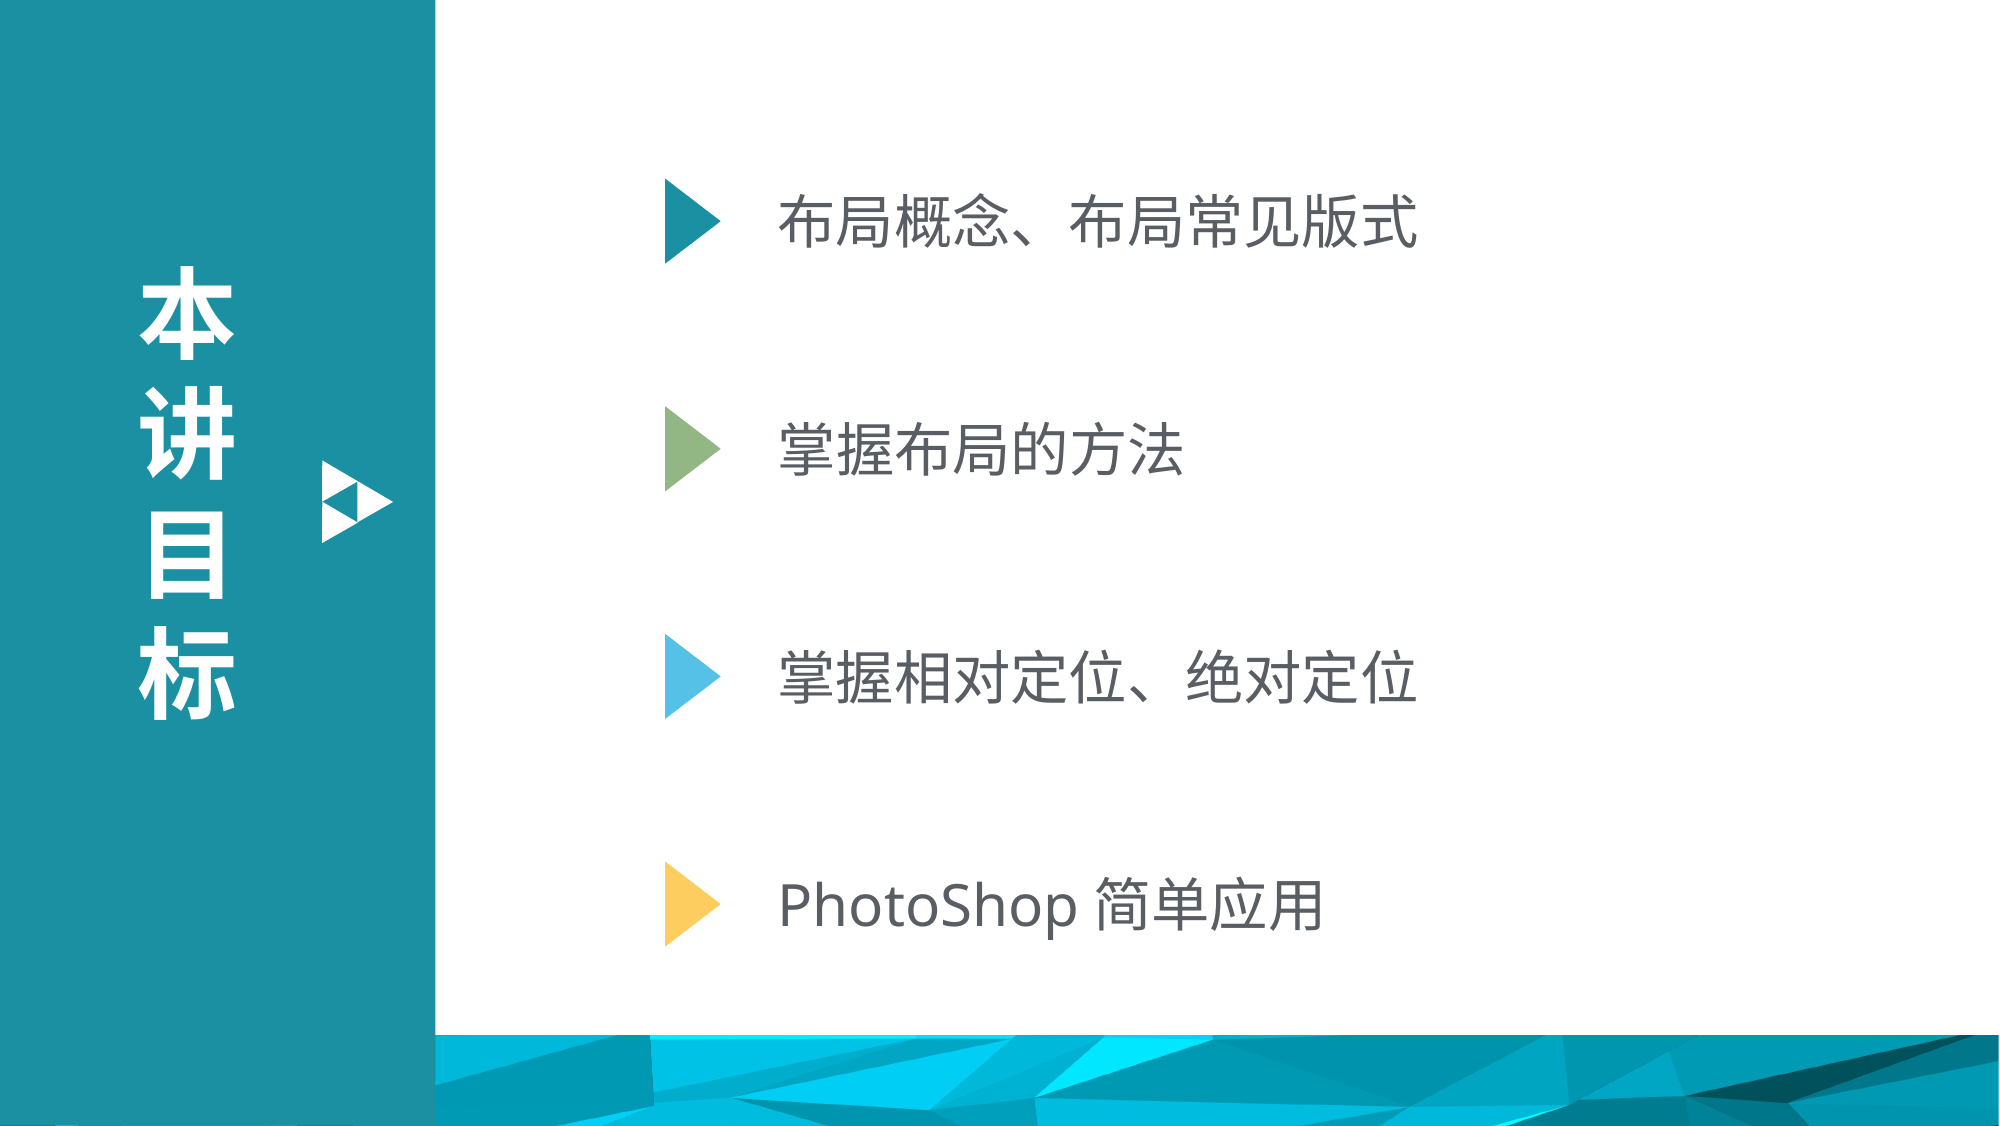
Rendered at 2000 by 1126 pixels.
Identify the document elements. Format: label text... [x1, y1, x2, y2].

text_box [664, 176, 723, 266]
picture [0, 1035, 1999, 1126]
text_box 布局概念、布局常见版式 [762, 178, 1521, 333]
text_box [310, 458, 387, 536]
text_box PhotoShop简单应用 [762, 861, 1521, 946]
text_box 掌握相对定位、绝对定位 [762, 633, 1480, 719]
text_box [664, 631, 723, 722]
text_box [664, 859, 723, 949]
text_box [664, 404, 723, 494]
text_box 掌握布局的方法 [763, 405, 1378, 491]
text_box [0, 0, 436, 1125]
